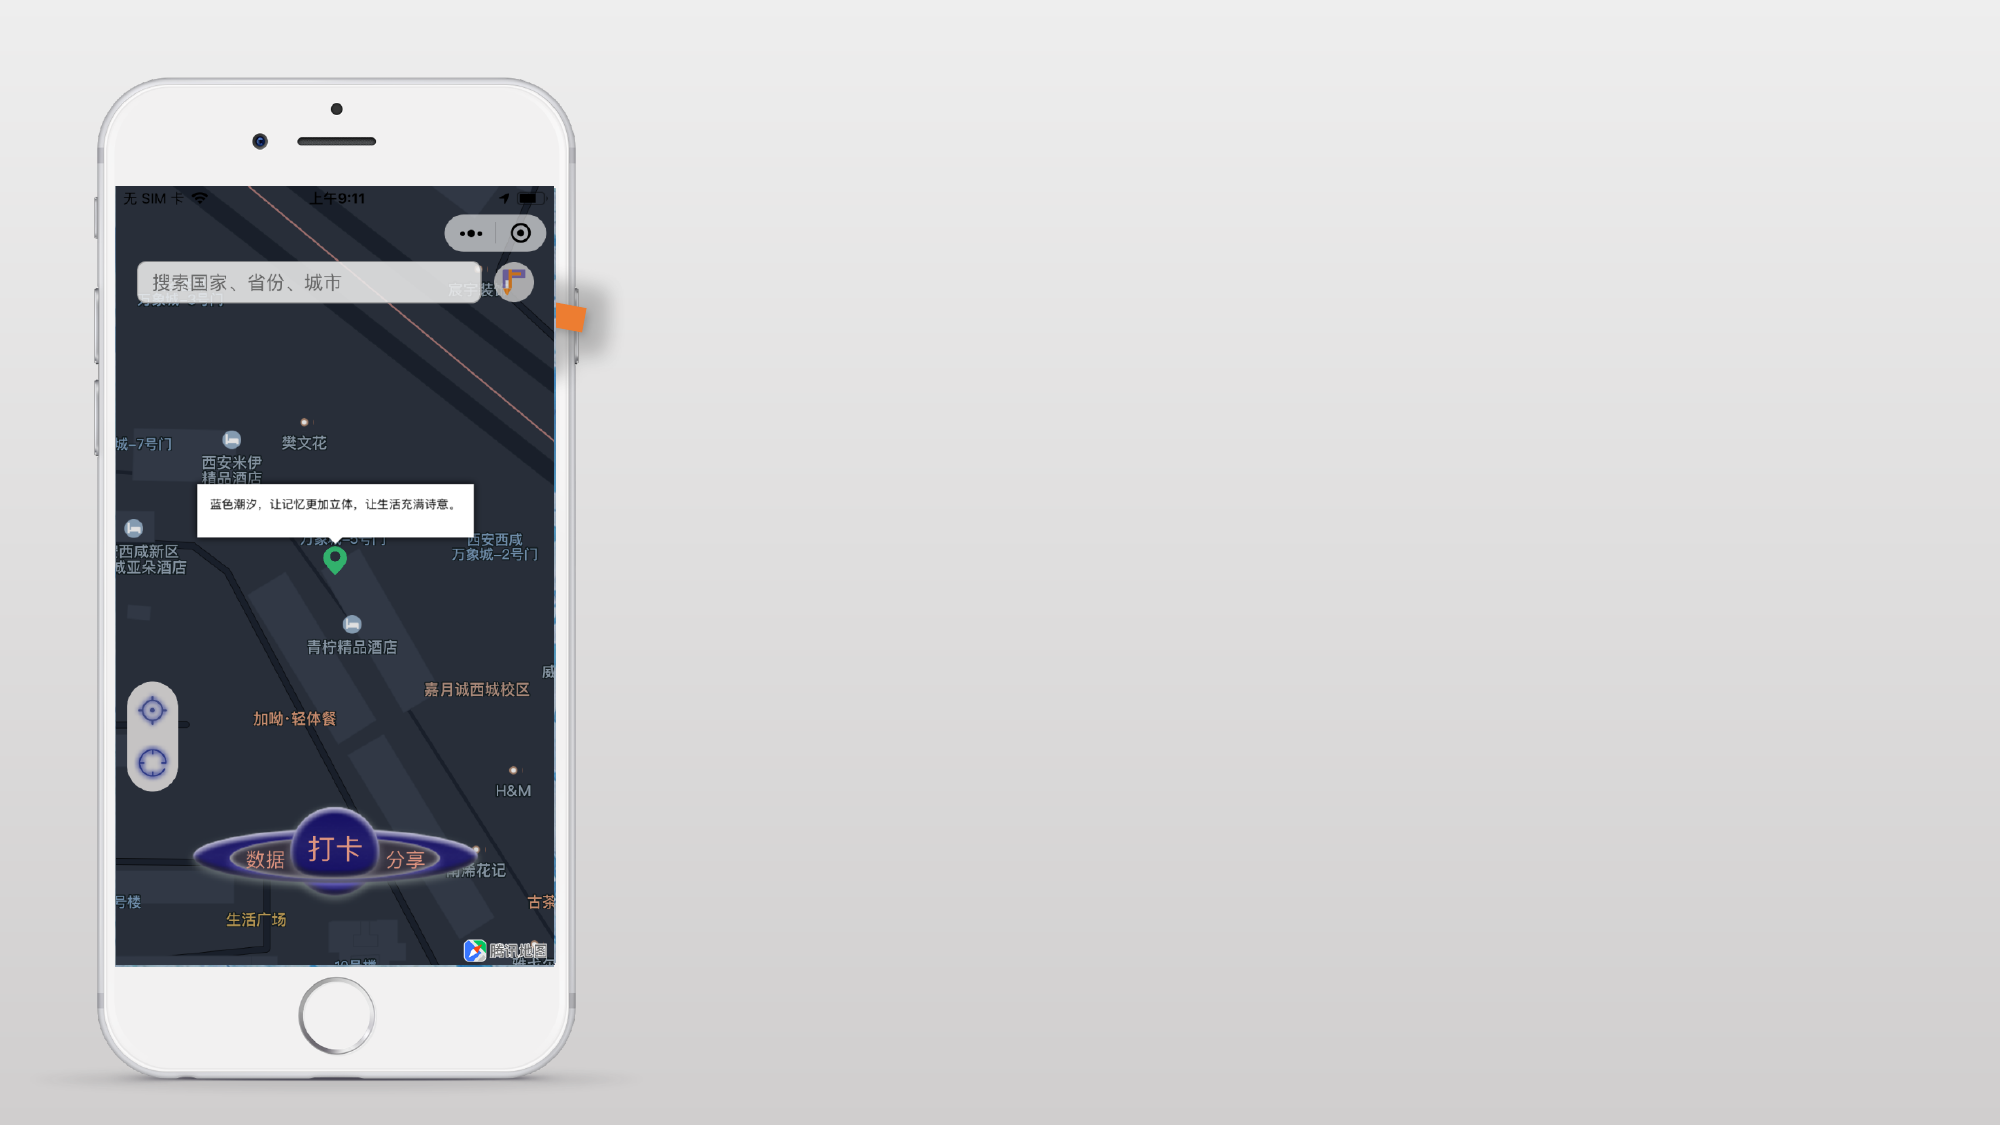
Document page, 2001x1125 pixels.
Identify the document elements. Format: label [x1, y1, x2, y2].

picture [115, 186, 556, 968]
text_box [0, 14, 696, 1125]
